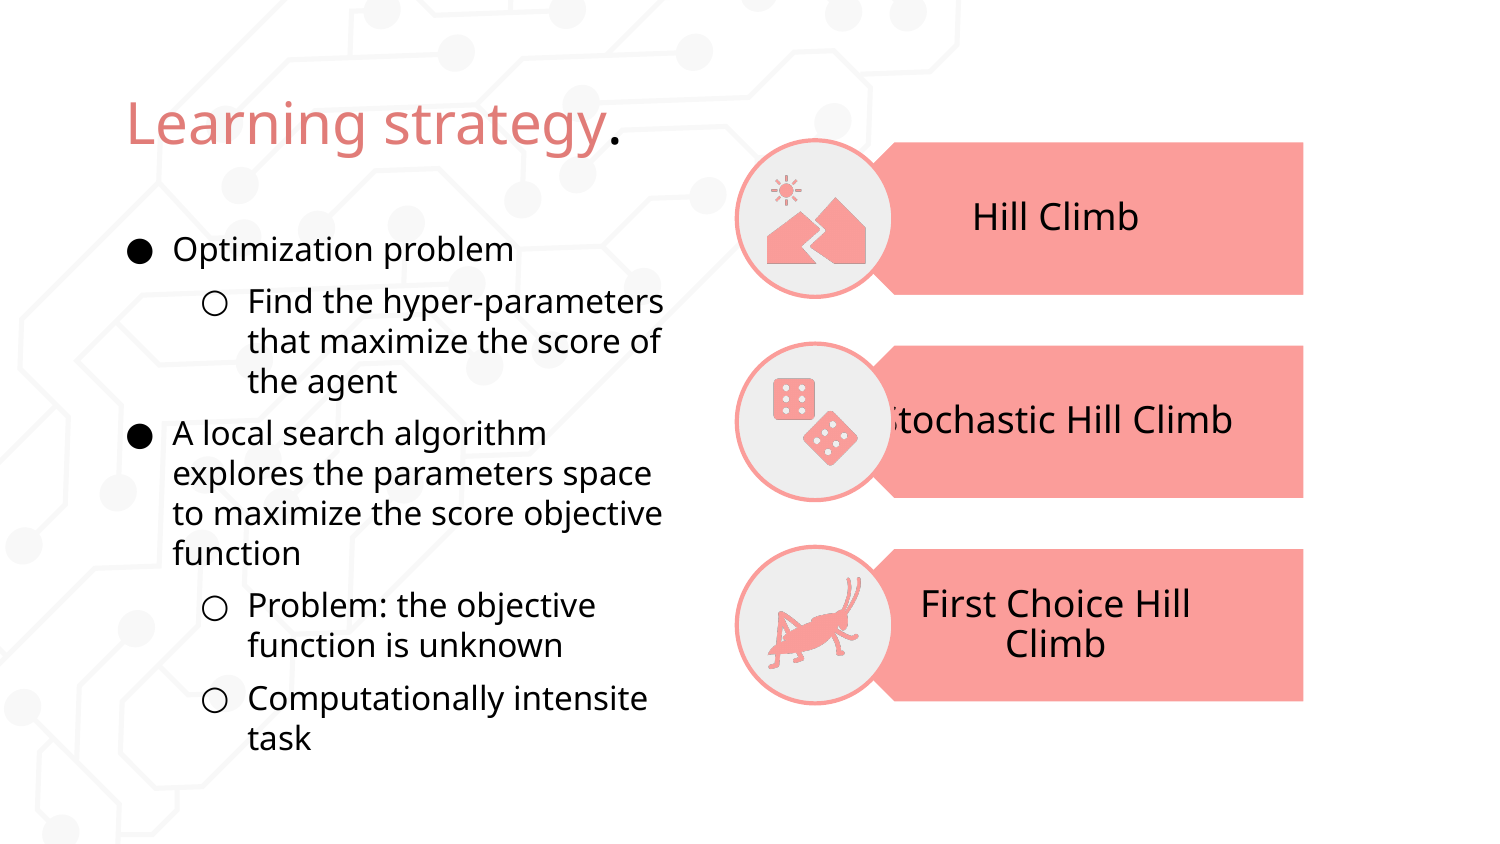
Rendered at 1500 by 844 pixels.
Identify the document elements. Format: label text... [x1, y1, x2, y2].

picture [760, 367, 871, 477]
picture [760, 165, 871, 275]
title Learning strategy. [110, 71, 889, 166]
list Optimization problem Find the hyper-parameters that maximize the score of the agent A local search algorithm explores the parameters space to maximize the score objective function Problem: the objective function is unknown Computationally intensite task [110, 212, 691, 728]
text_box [652, 139, 1390, 704]
picture [760, 569, 871, 679]
